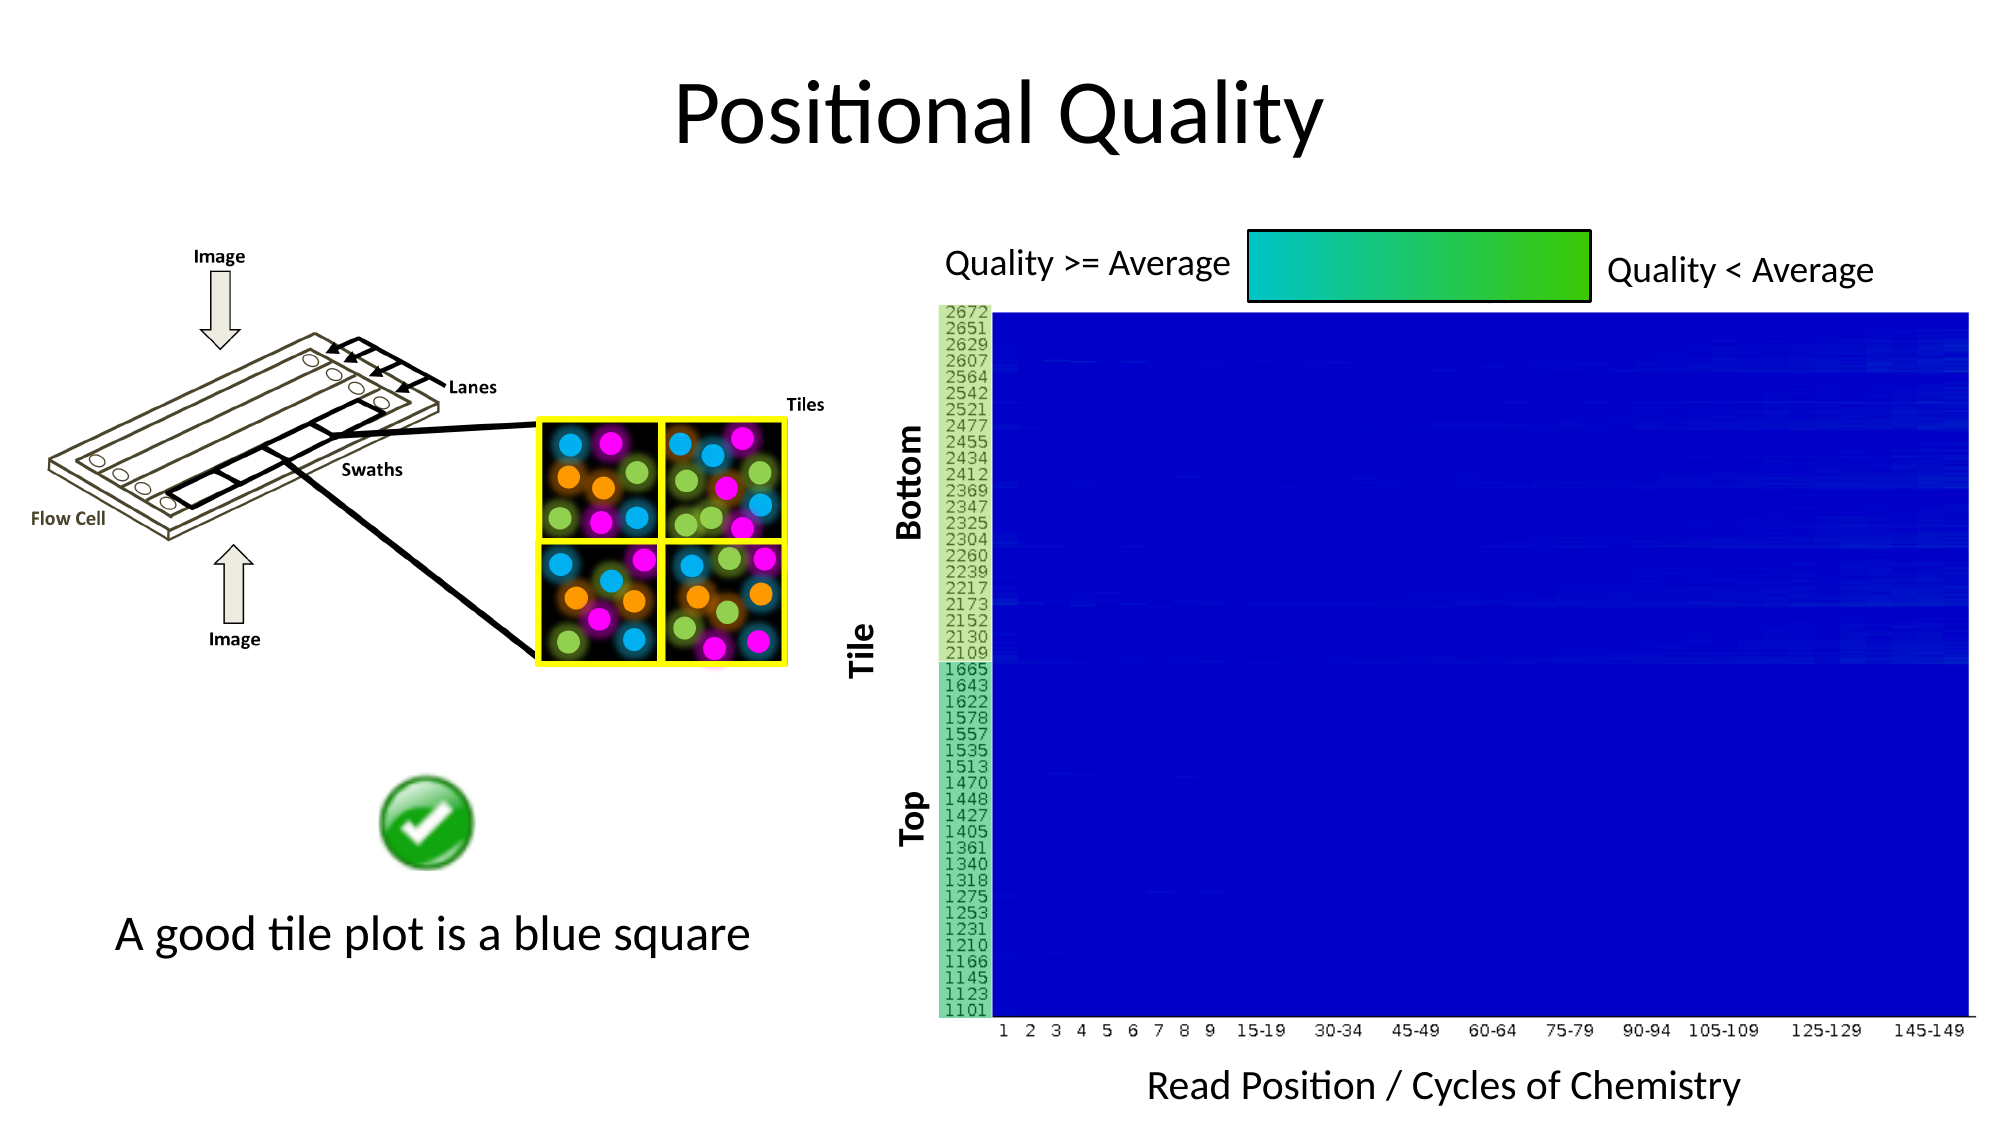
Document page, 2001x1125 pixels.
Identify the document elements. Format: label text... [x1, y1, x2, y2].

text_box A good tile plot is a blue square [99, 893, 795, 968]
text_box Quality >= Average [929, 230, 1247, 270]
title Positional Quality [99, 13, 1900, 201]
text_box Tile [828, 608, 889, 695]
text_box Read Position / Cycles of Chemistry [1132, 1050, 1770, 1116]
text_box [1246, 229, 1593, 270]
picture [17, 237, 837, 678]
text_box Top [878, 776, 920, 862]
picture [925, 272, 1977, 1044]
text_box Bottom [875, 410, 920, 557]
picture [377, 772, 477, 871]
text_box Quality < Average [1592, 237, 1890, 270]
